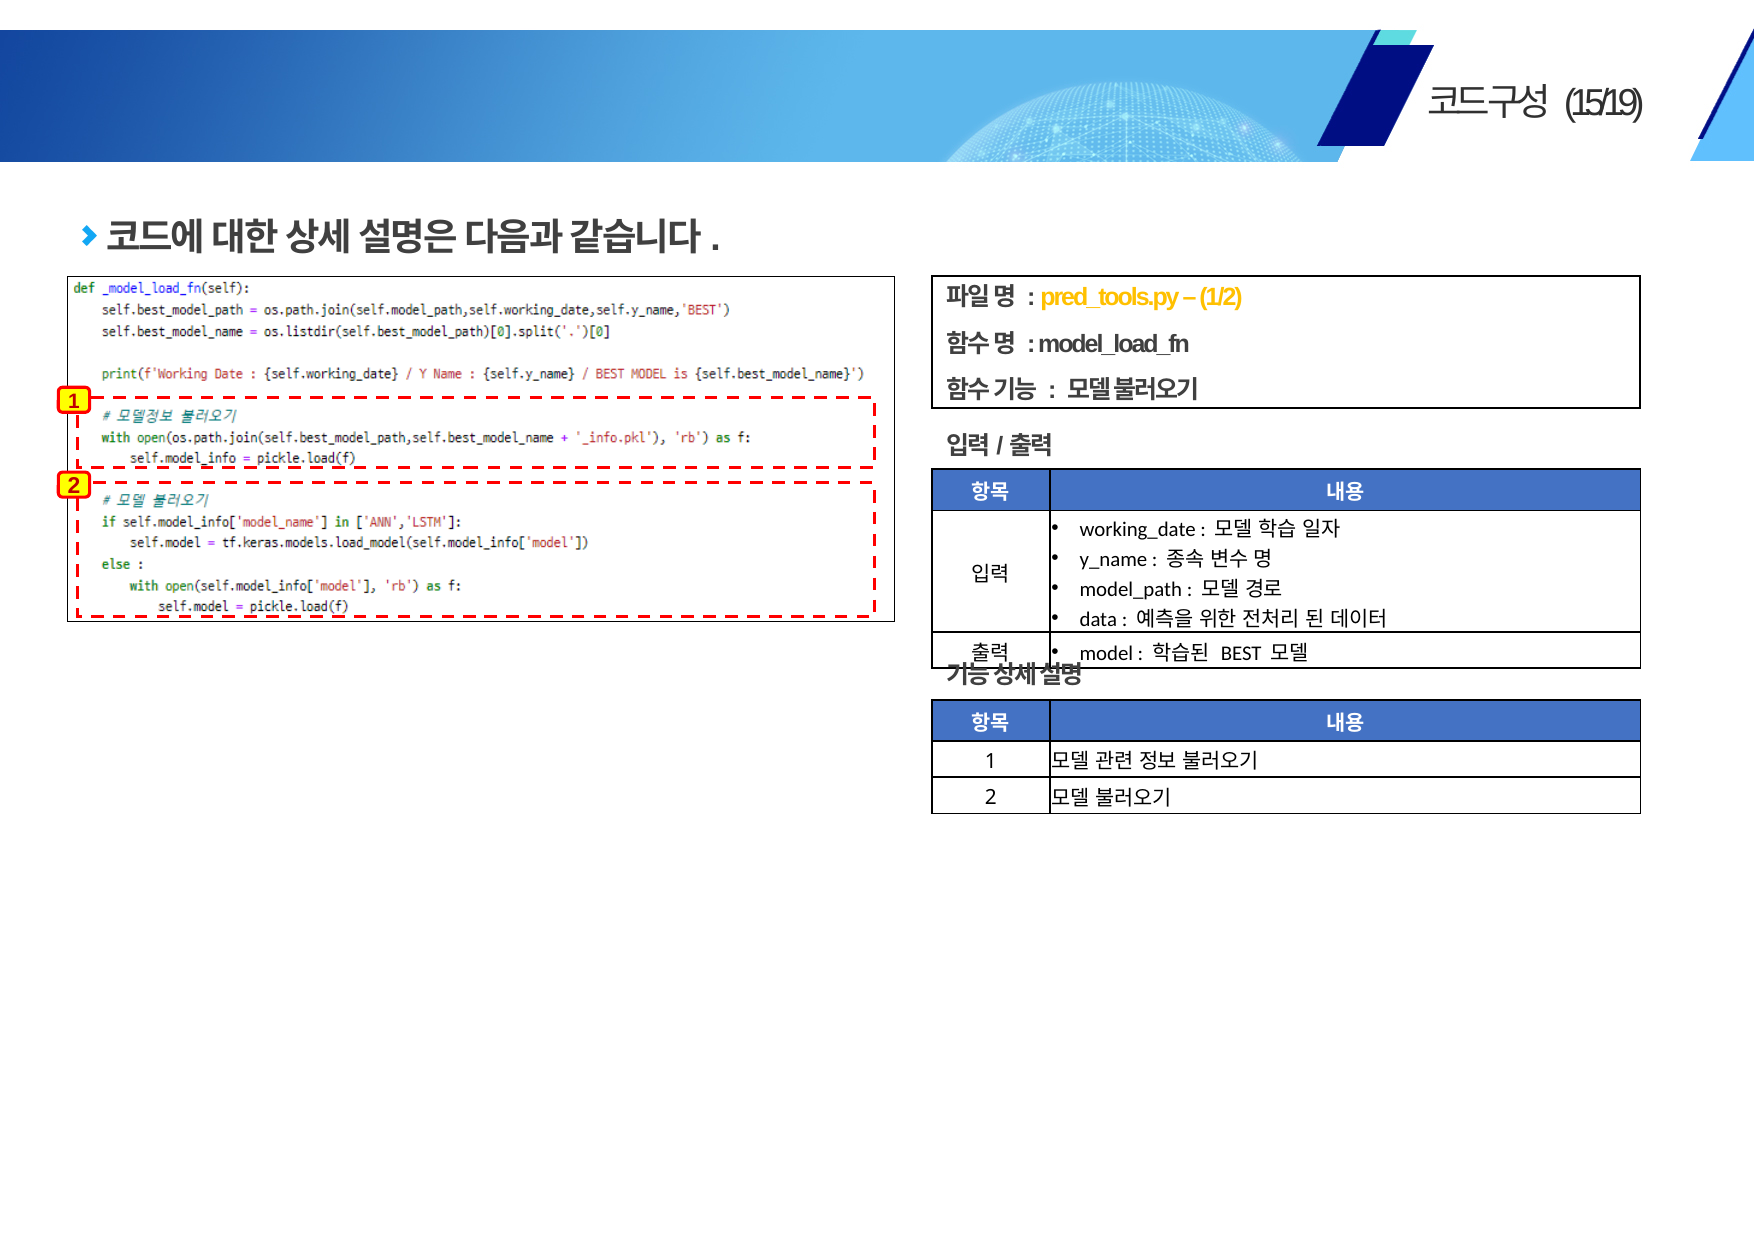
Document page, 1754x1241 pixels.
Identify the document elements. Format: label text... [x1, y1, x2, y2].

table_header 항목 [933, 701, 1049, 740]
text_box 세부 과제명 : IoT 빅데이터 및 인공지능 기반의 축산 악취 실시간 조기 예,경보 알고리즘 개발 및 실증 연구 [36, 17, 1301, 92]
picture [0, 0, 1754, 1240]
text_box 코드에 대한 상세 설명은 다음과 같습니다. [67, 183, 1703, 266]
text_box 파일 명 : pred_tools.py – (1/2) 함수 명 : model_load_fn 함수 기능 : 모델 불러오기 [931, 275, 1641, 409]
table_cell 2 [933, 778, 1049, 813]
table_cell 입력 [933, 511, 1049, 631]
text_box 코드 구성 (15/19) [1412, 70, 1660, 131]
table_cell 모델 불러오기 [1051, 778, 1640, 813]
table_cell working_date : 모델 학습 일자 y_name : 종속 변수 명 model_path : 모델 경로 data : 예측을 위한 전처리 된 데이터 [1051, 511, 1640, 631]
text_box 별첨 [1319, 70, 1412, 131]
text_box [58, 387, 875, 468]
table_header 내용 [1051, 701, 1640, 740]
table_cell 출력 [933, 633, 1049, 651]
text_box 입력/출력 [931, 422, 1285, 467]
table_cell 모델 관련 정보 불러오기 [1051, 742, 1640, 776]
table_header 항목 [933, 470, 1049, 510]
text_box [58, 472, 875, 617]
table_cell 1 [933, 742, 1049, 776]
text_box 기능 상세 설명 [931, 651, 1285, 696]
table_cell model : 학습된 BEST 모델 [1051, 633, 1640, 667]
table_header 내용 [1051, 470, 1640, 510]
